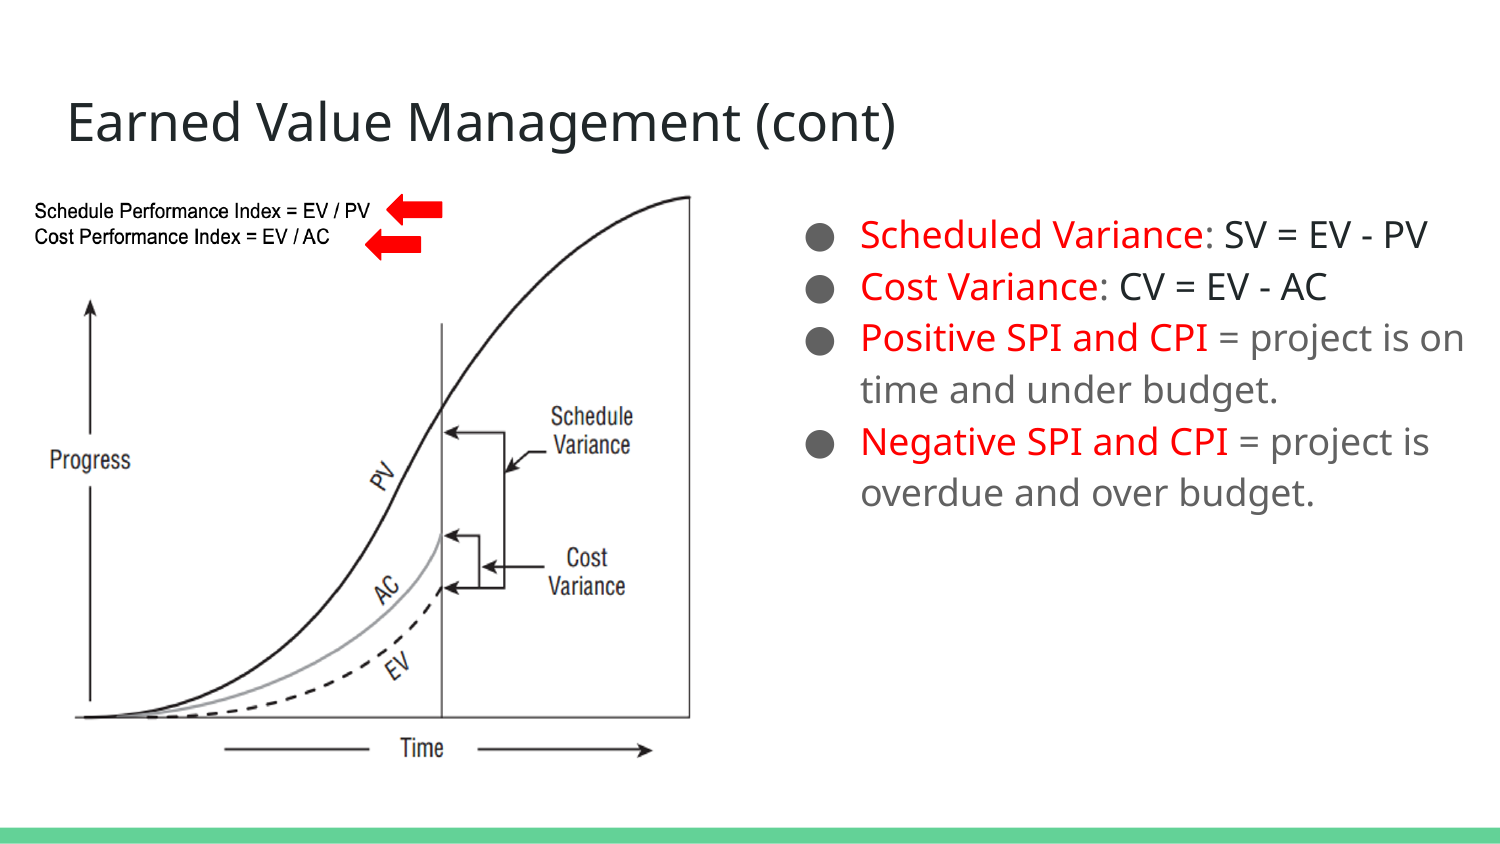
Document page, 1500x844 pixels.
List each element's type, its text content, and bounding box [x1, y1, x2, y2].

title Earned Value Management (cont) [51, 72, 1449, 167]
list Scheduled Variance: SV = EV - PV Cost Variance: CV = EV - AC Positive SPI and CPI = project is on time and under budget. Negative SPI and CPI = project is overdue and over budget. [782, 189, 1500, 750]
picture [10, 188, 781, 769]
